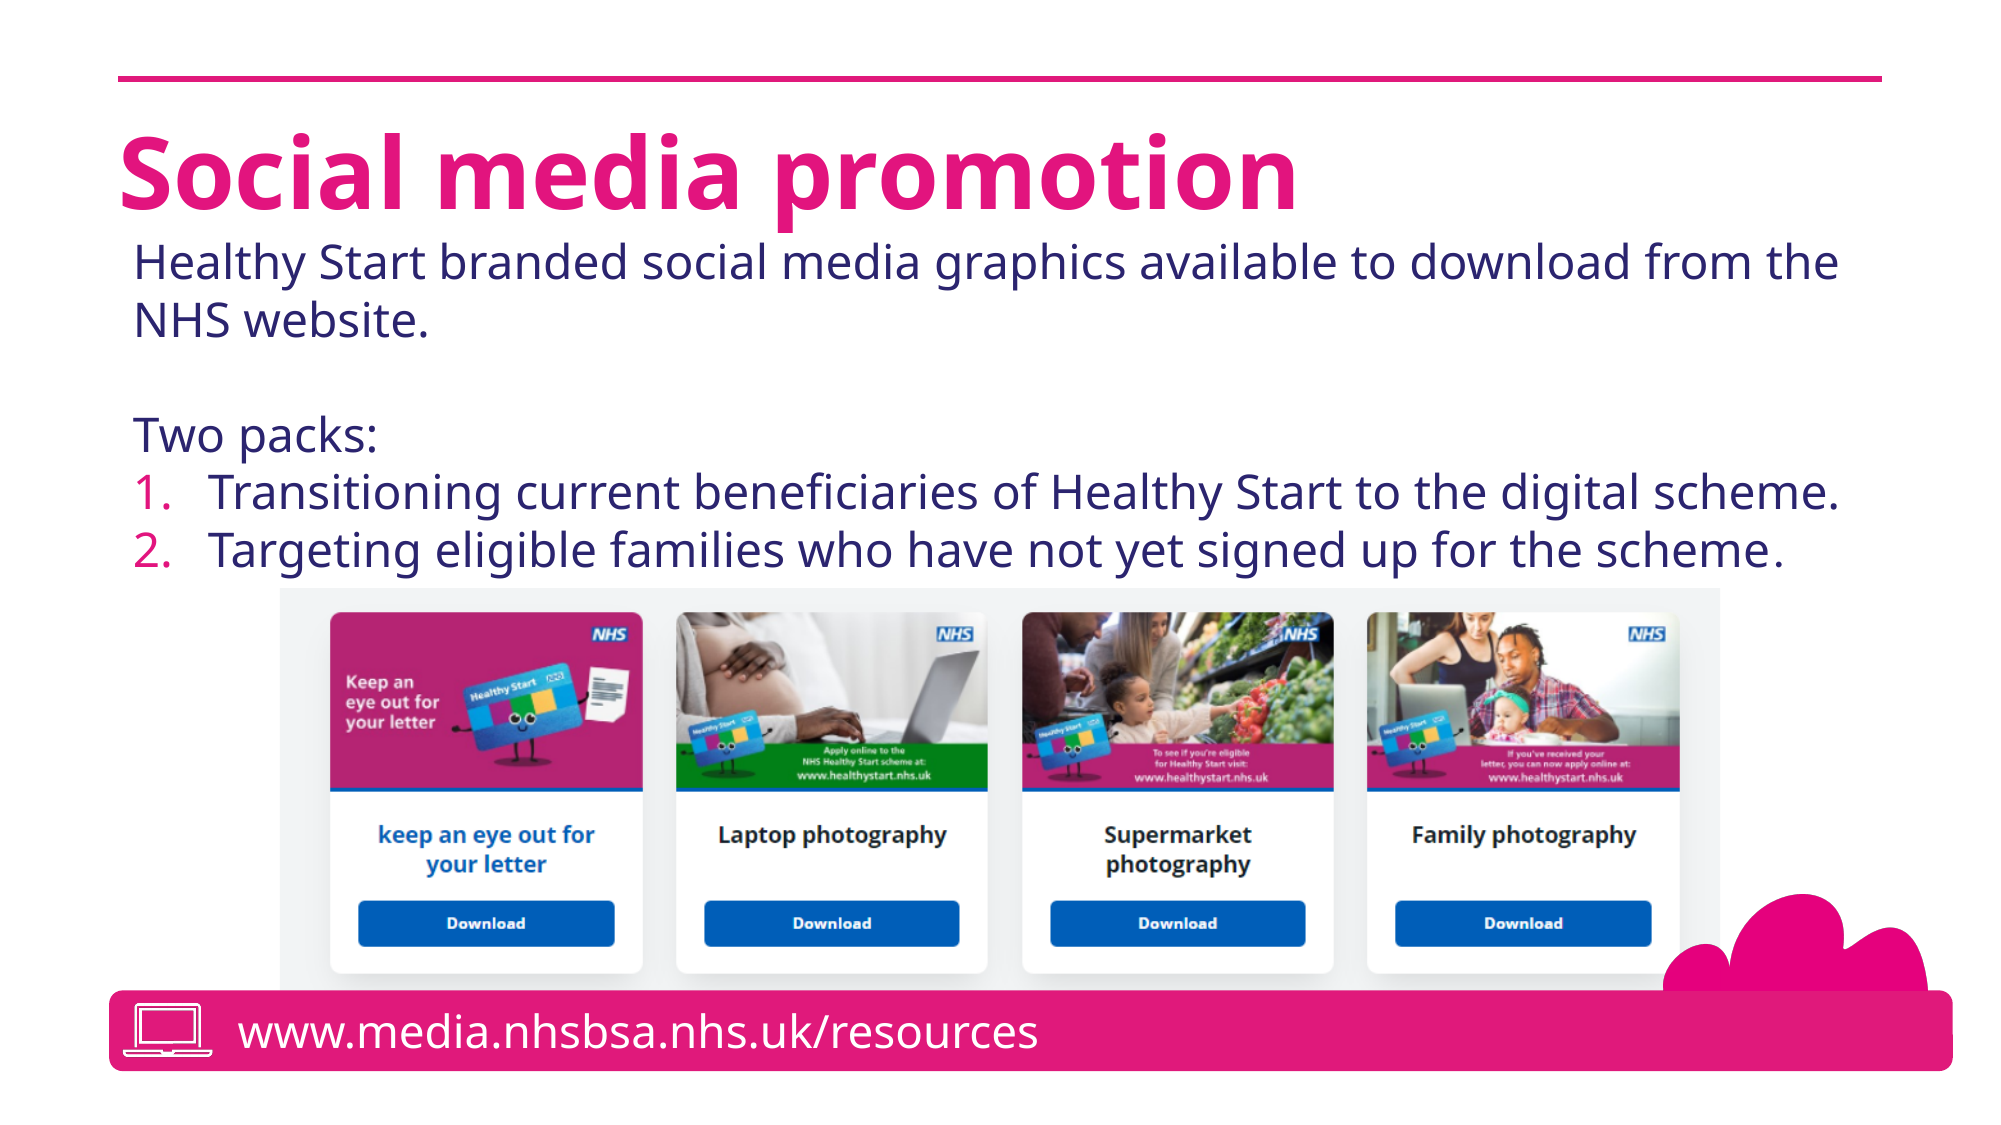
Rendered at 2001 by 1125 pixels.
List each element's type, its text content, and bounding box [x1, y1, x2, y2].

text_box [214, 989, 1954, 1073]
text_box Social media promotion [118, 102, 1882, 224]
text_box [108, 989, 121, 1072]
picture [279, 588, 1929, 993]
picture [121, 983, 214, 1076]
text_box Healthy Start branded social media graphics available to download from the NHS website. Two packs: Transitioning current beneficiaries of Healthy Start to the digital scheme. Targeting eligible families who have not yet signed up for the scheme. [118, 224, 1953, 585]
text_box www.media.nhsbsa.nhs.uk/resources [237, 1002, 1704, 1043]
text_box www.media.nhsbsa.nhs.uk/resources [237, 1044, 1704, 1058]
